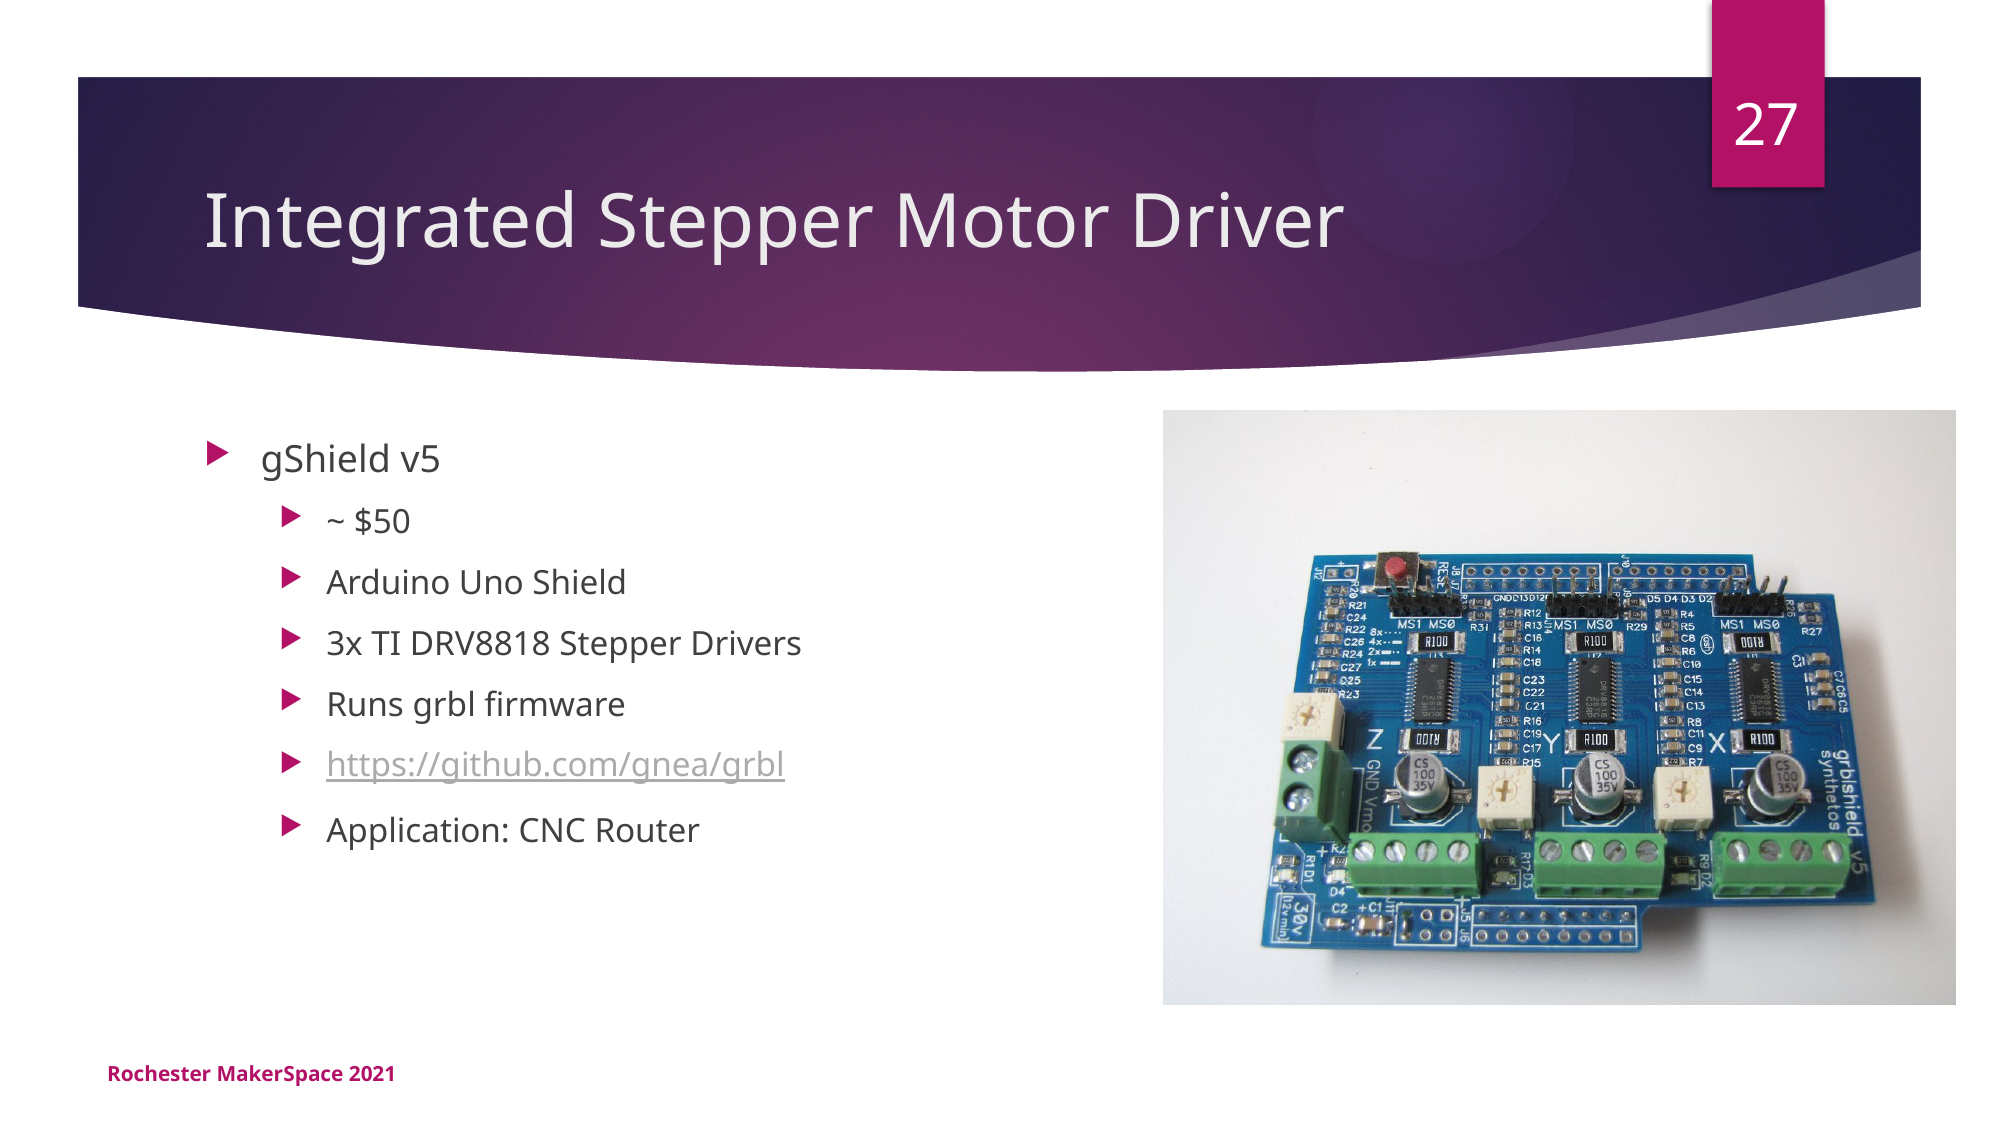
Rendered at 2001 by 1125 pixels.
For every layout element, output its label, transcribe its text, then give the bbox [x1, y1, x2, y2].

slide_number 27 [1698, 48, 1836, 175]
footer Rochester MakerSpace 2021 [92, 1048, 726, 1099]
list gShield v5 ~ $50 Arduino Uno Shield 3x TI DRV8818 Stepper Drivers Runs grbl firmware https://github.com/gnea/grbl Application: CNC Router [189, 427, 965, 988]
picture [1163, 409, 1956, 1005]
title Integrated Stepper Motor Driver [189, 159, 1627, 276]
